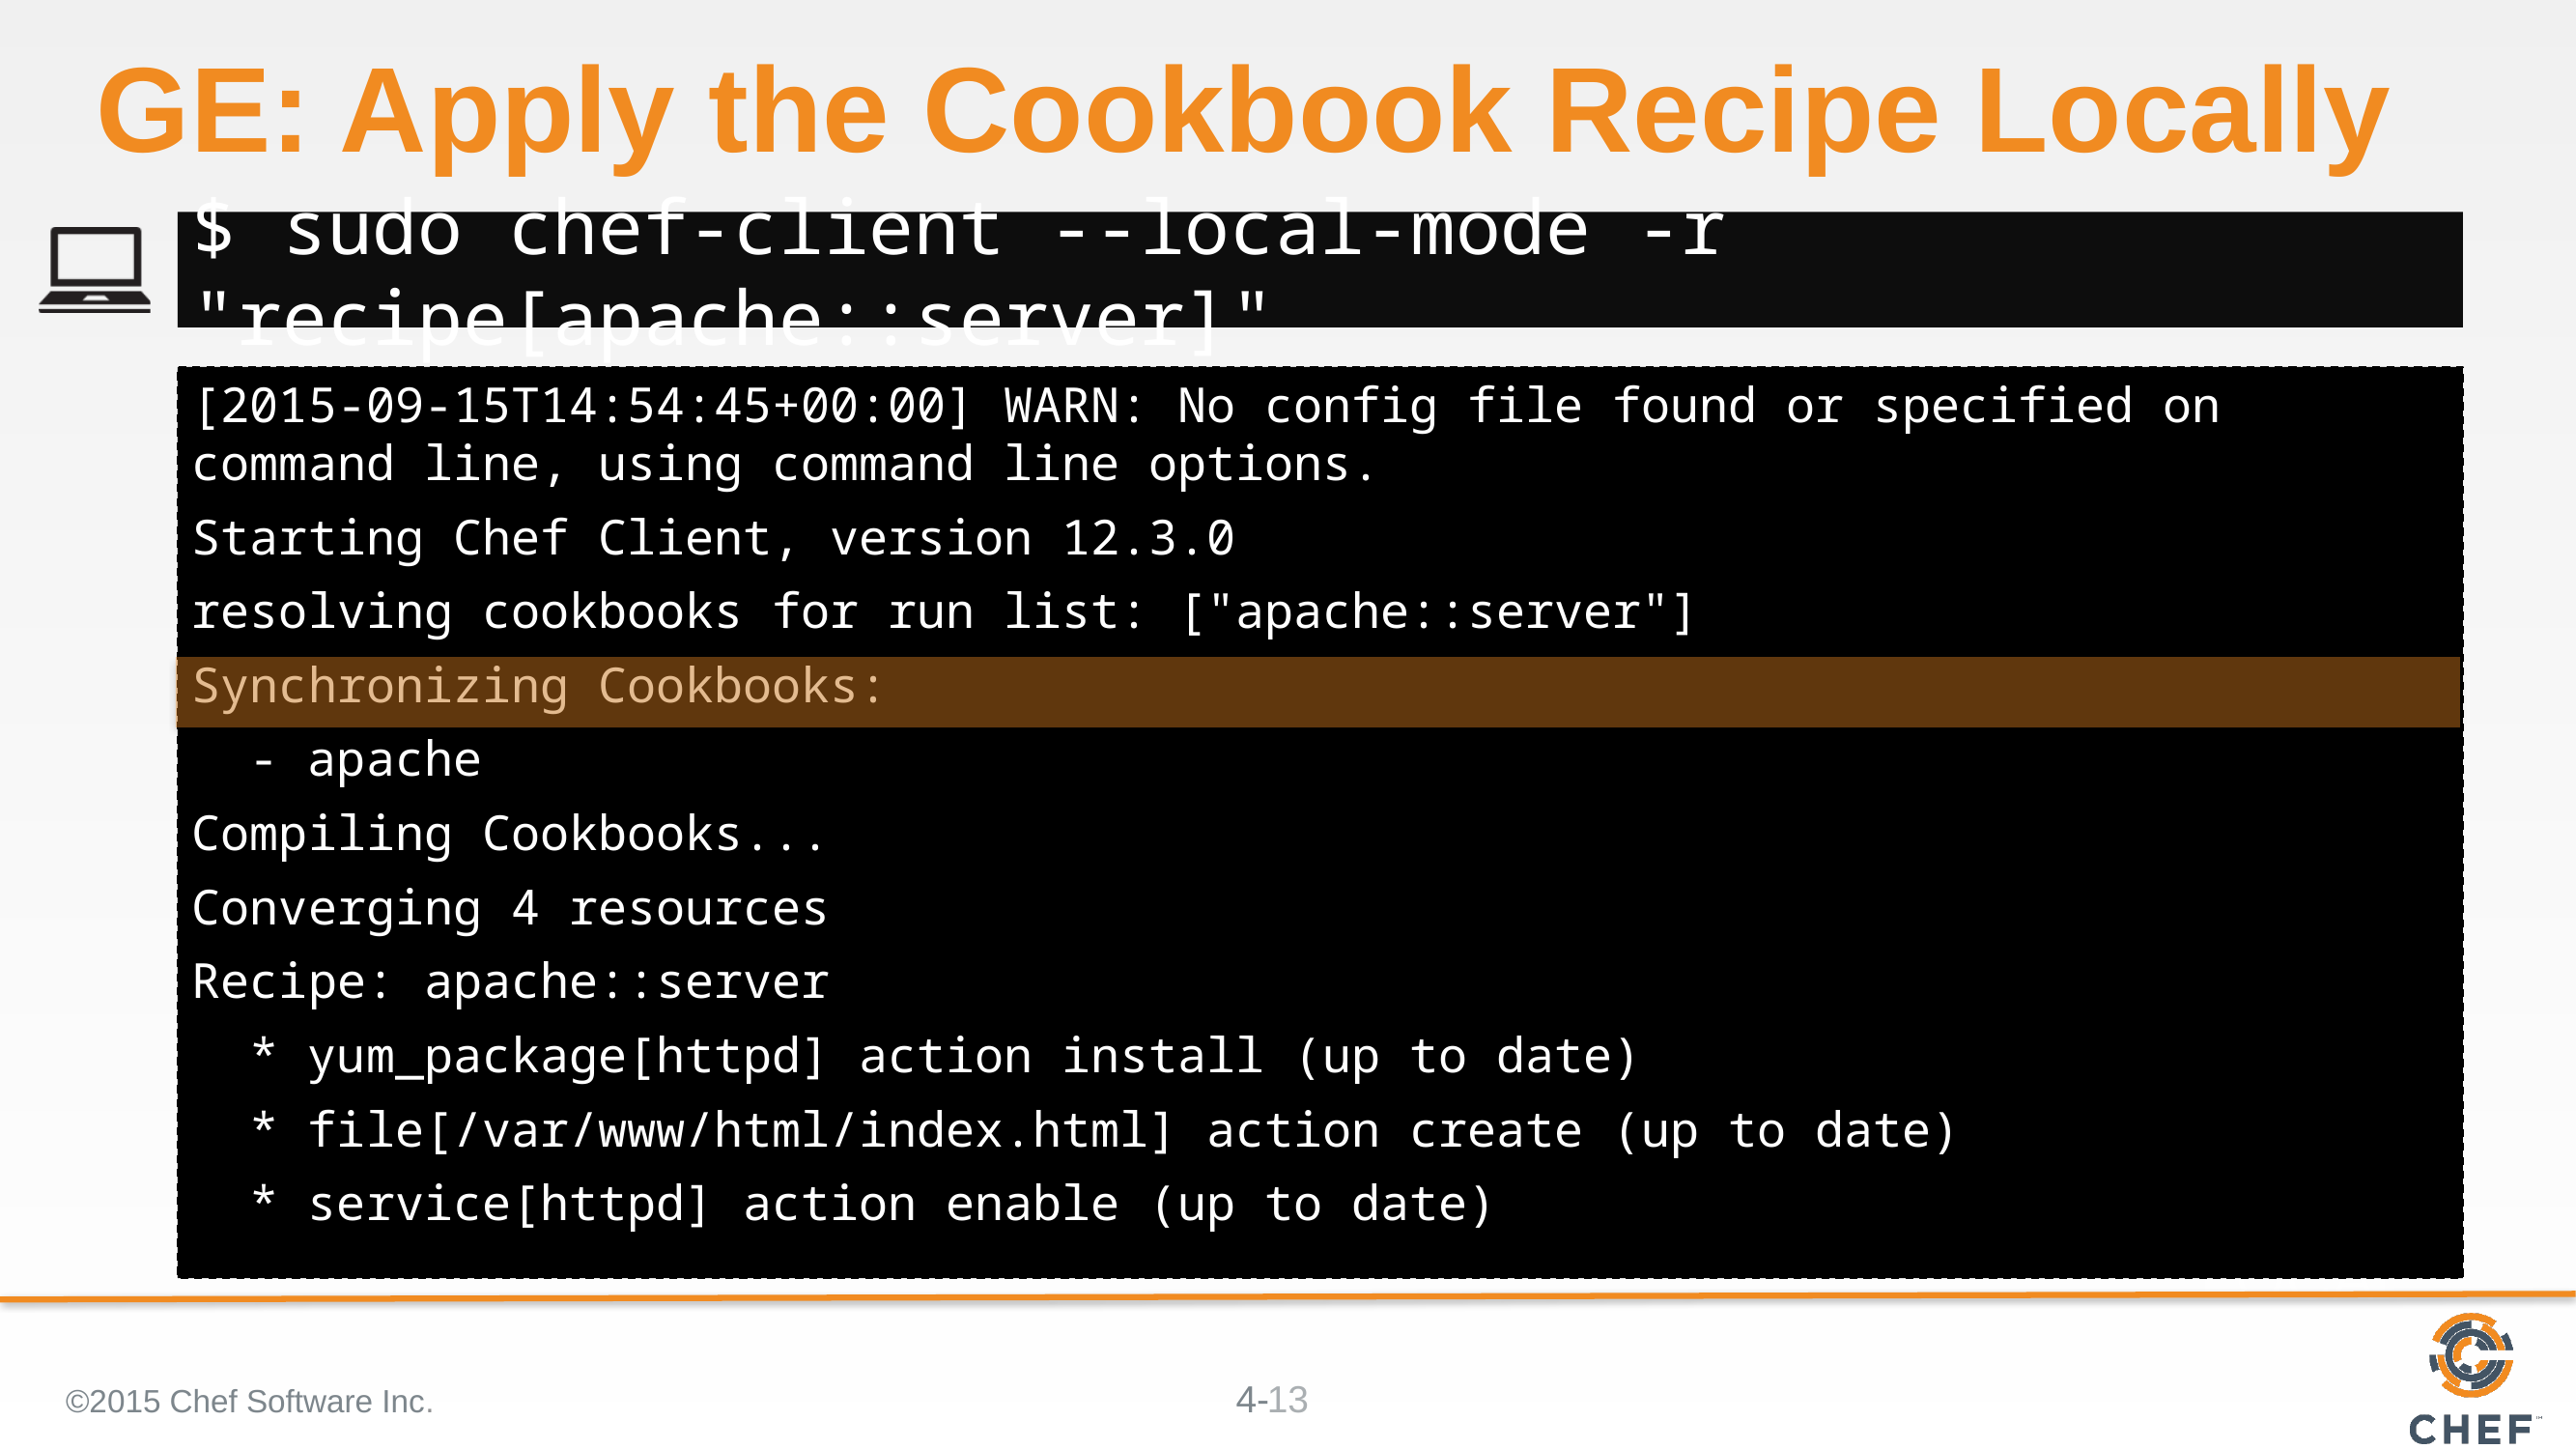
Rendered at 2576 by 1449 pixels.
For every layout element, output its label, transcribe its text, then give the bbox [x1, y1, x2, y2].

list [2015-09-15T14:54:45+00:00] WARN: No config file found or specified on command line, using command line options. Starting Chef Client, version 12.3.0 resolving cookbooks for run list: ["apache::server"] Synchronizing Cookbooks: - apache Compiling Cookbooks... Converging 4 resources Recipe: apache::server * yum_package[httpd] action install (up to date) * file[/var/www/html/index.html] action create (up to date) * service[httpd] action enable (up to date) [177, 736, 2464, 1279]
list $ sudo chef-client --local-mode -r "recipe[apache::server]" [177, 212, 2463, 327]
picture [2399, 1297, 2550, 1449]
list [2015-09-15T14:54:45+00:00] WARN: No config file found or specified on command line, using command line options. Starting Chef Client, version 12.3.0 resolving cookbooks for run list: ["apache::server"] Synchronizing Cookbooks: - apache Compiling Cookbooks... Converging 4 resources Recipe: apache::server * yum_package[httpd] action install (up to date) * file[/var/www/html/index.html] action create (up to date) * service[httpd] action enable (up to date) [177, 366, 2464, 657]
text_box [175, 656, 2461, 728]
footer ©2015 Chef Software Inc. [51, 1359, 952, 1440]
slide_number 13 [998, 1359, 1578, 1437]
title GE: Apply the Cookbook Recipe Locally [96, 48, 2463, 180]
